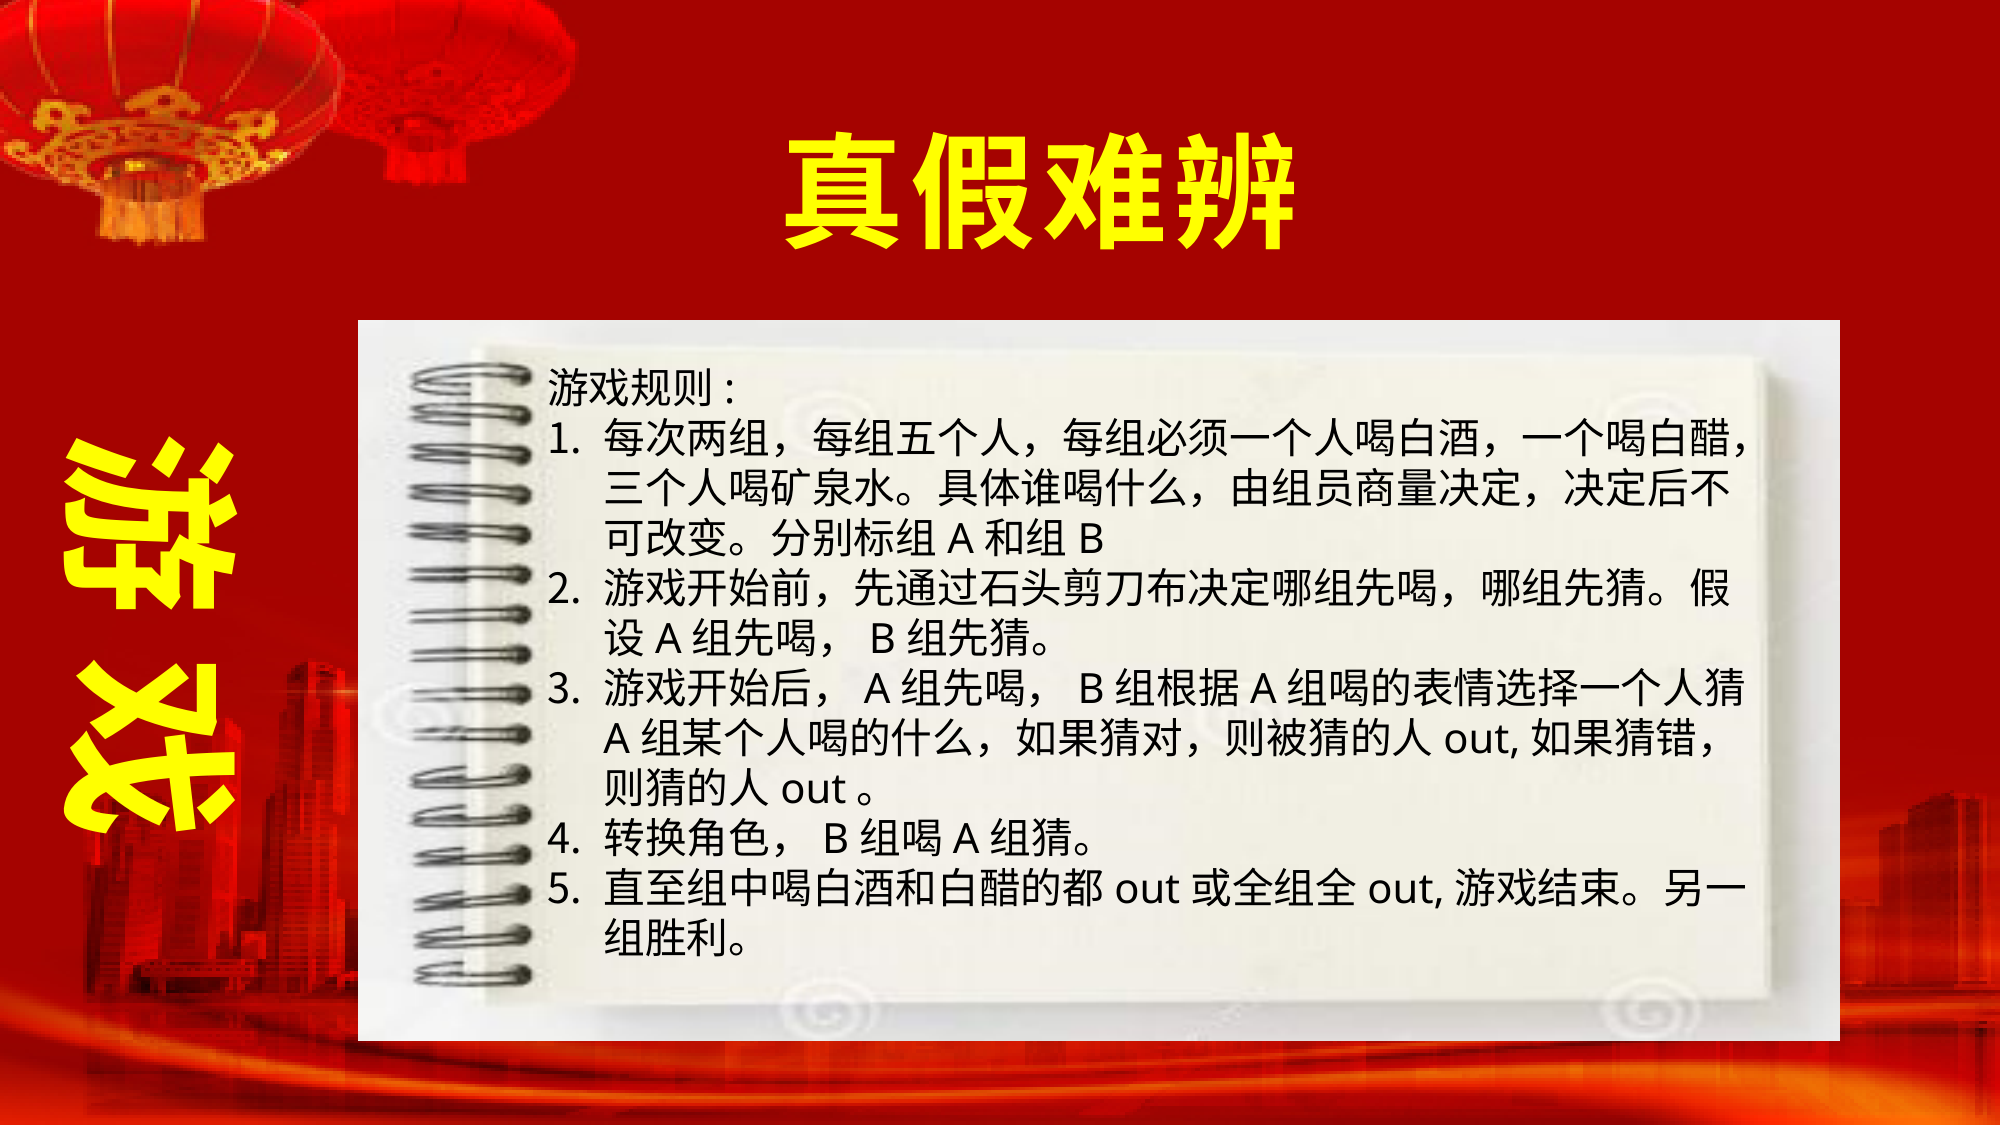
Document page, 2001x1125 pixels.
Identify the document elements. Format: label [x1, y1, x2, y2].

picture [0, 0, 2000, 1125]
text_box [358, 320, 1840, 1041]
